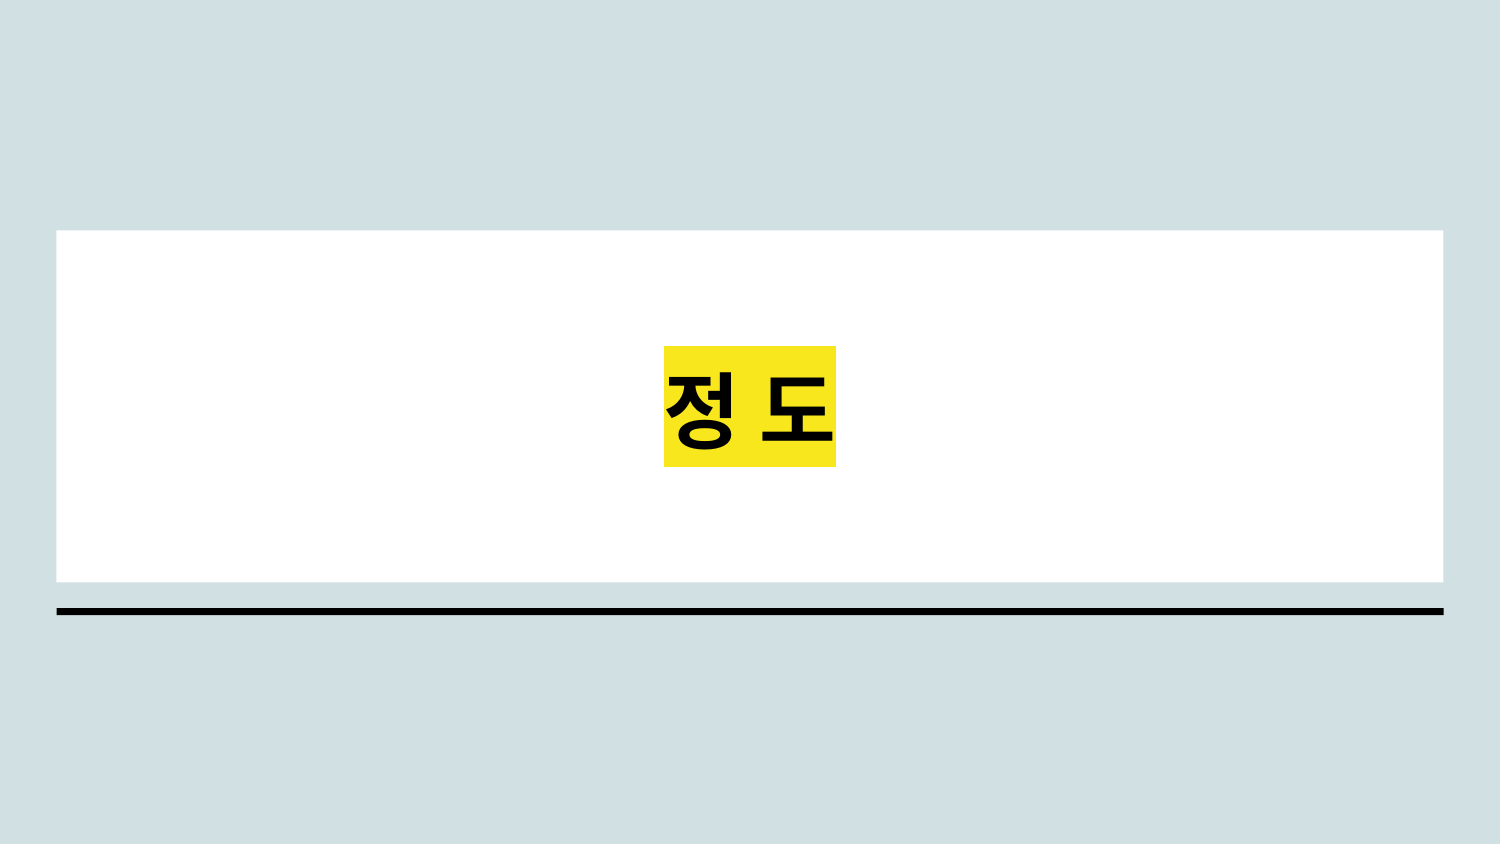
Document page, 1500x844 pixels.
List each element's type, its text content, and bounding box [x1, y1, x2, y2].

title 정 도 [56, 230, 1444, 583]
